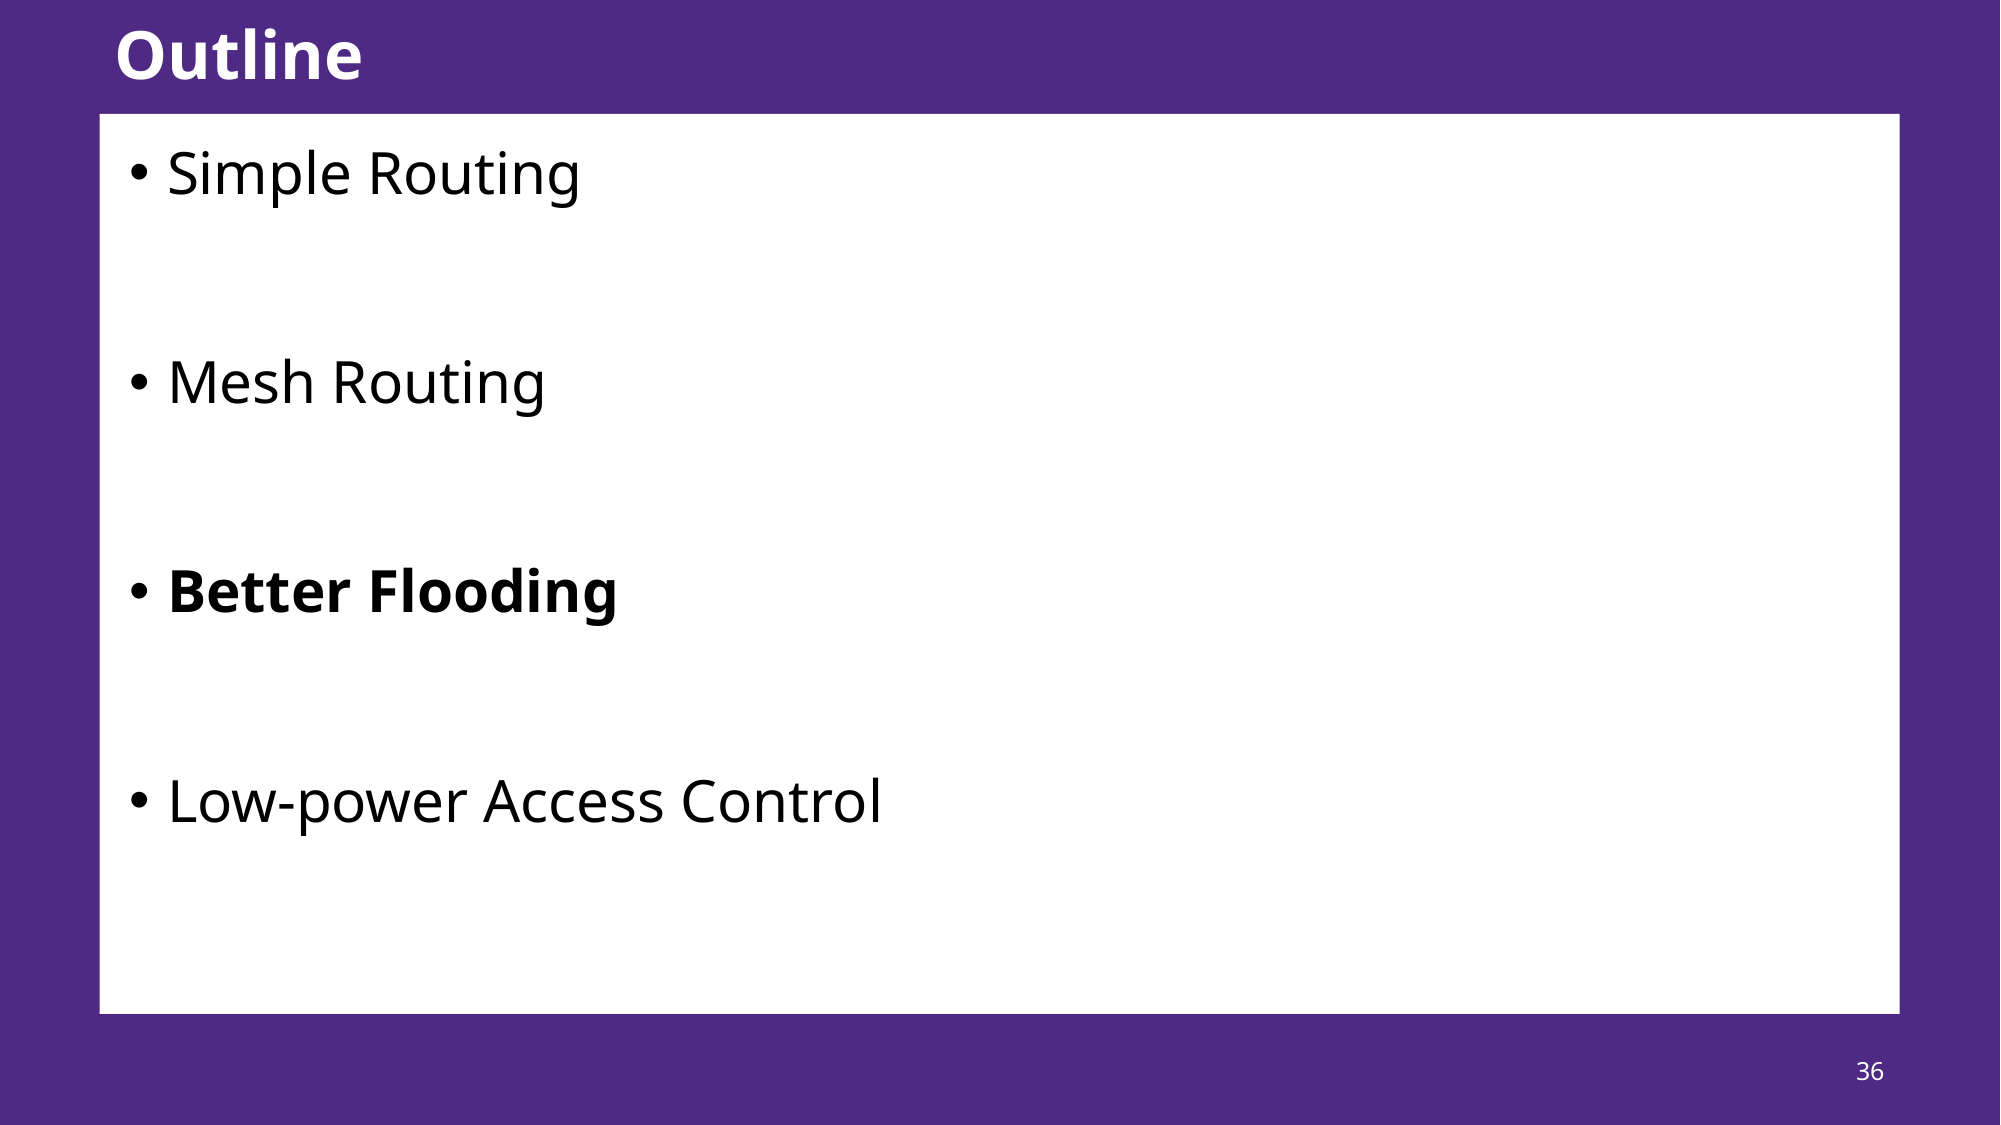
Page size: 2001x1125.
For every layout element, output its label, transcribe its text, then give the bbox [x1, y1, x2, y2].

title Outline [99, 1, 1900, 114]
list Simple Routing Mesh Routing Better Flooding Low-power Access Control [99, 114, 1900, 1014]
slide_number 36 [1749, 1042, 1900, 1103]
